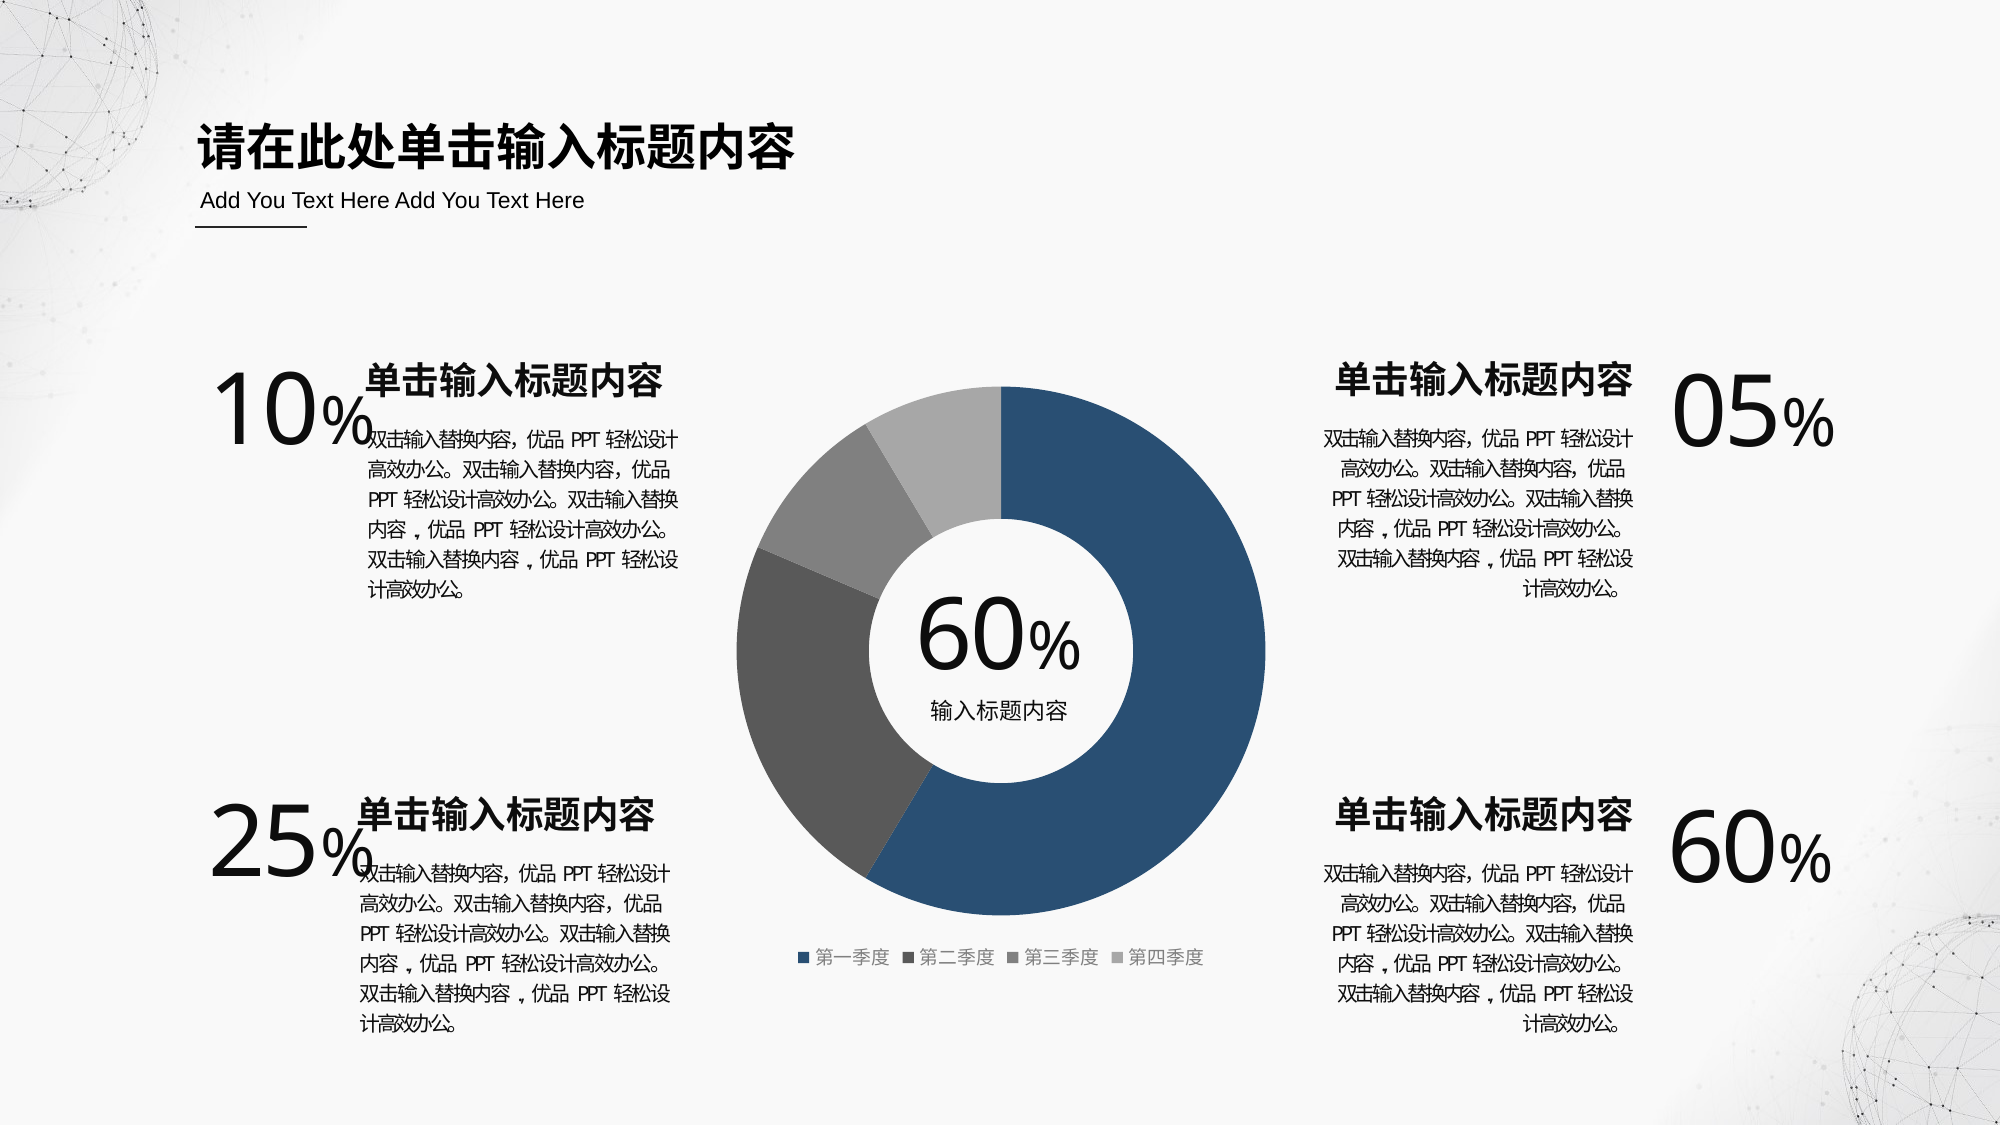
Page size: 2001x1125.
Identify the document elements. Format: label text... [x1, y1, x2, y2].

text_box 单击输入标题内容 [1299, 350, 1646, 407]
text_box 单击输入标题内容 [391, 785, 549, 842]
picture [0, 0, 2000, 1125]
text_box 25% [193, 769, 391, 905]
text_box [894, 562, 1105, 733]
text_box 双击输入替换内容，优品PPT轻松设计高效办公。双击输入替换内容，优品PPT轻松设计高效办公。双击输入替换内容.,优品PPT轻松设计高效办公。双击输入替换内容.,优品PPT轻松设计高效办公。 [352, 414, 549, 639]
text_box 双击输入替换内容，优品PPT轻松设计高效办公。双击输入替换内容，优品PPT轻松设计高效办公。双击输入替换内容.,优品PPT轻松设计高效办公。双击输入替换内容.,优品PPT轻松设计高效办公。 [344, 848, 683, 1073]
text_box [185, 110, 875, 228]
text_box 单击输入标题内容 [391, 351, 700, 408]
text_box 单击输入标题内容 [1453, 785, 1646, 842]
text_box 双击输入替换内容，优品PPT轻松设计高效办公。双击输入替换内容，优品PPT轻松设计高效办公。双击输入替换内容.,优品PPT轻松设计高效办公。双击输入替换内容.,优品PPT轻松设计高效办公。 [1453, 413, 1646, 638]
text_box 05% [1655, 339, 1852, 474]
text_box 双击输入替换内容，优品PPT轻松设计高效办公。双击输入替换内容，优品PPT轻松设计高效办公。双击输入替换内容.,优品PPT轻松设计高效办公。双击输入替换内容.,优品PPT轻松设计高效办公。 [1307, 848, 1646, 1073]
text_box 10% [193, 336, 391, 472]
chart [549, 374, 1453, 977]
text_box 60% [1652, 774, 1849, 910]
